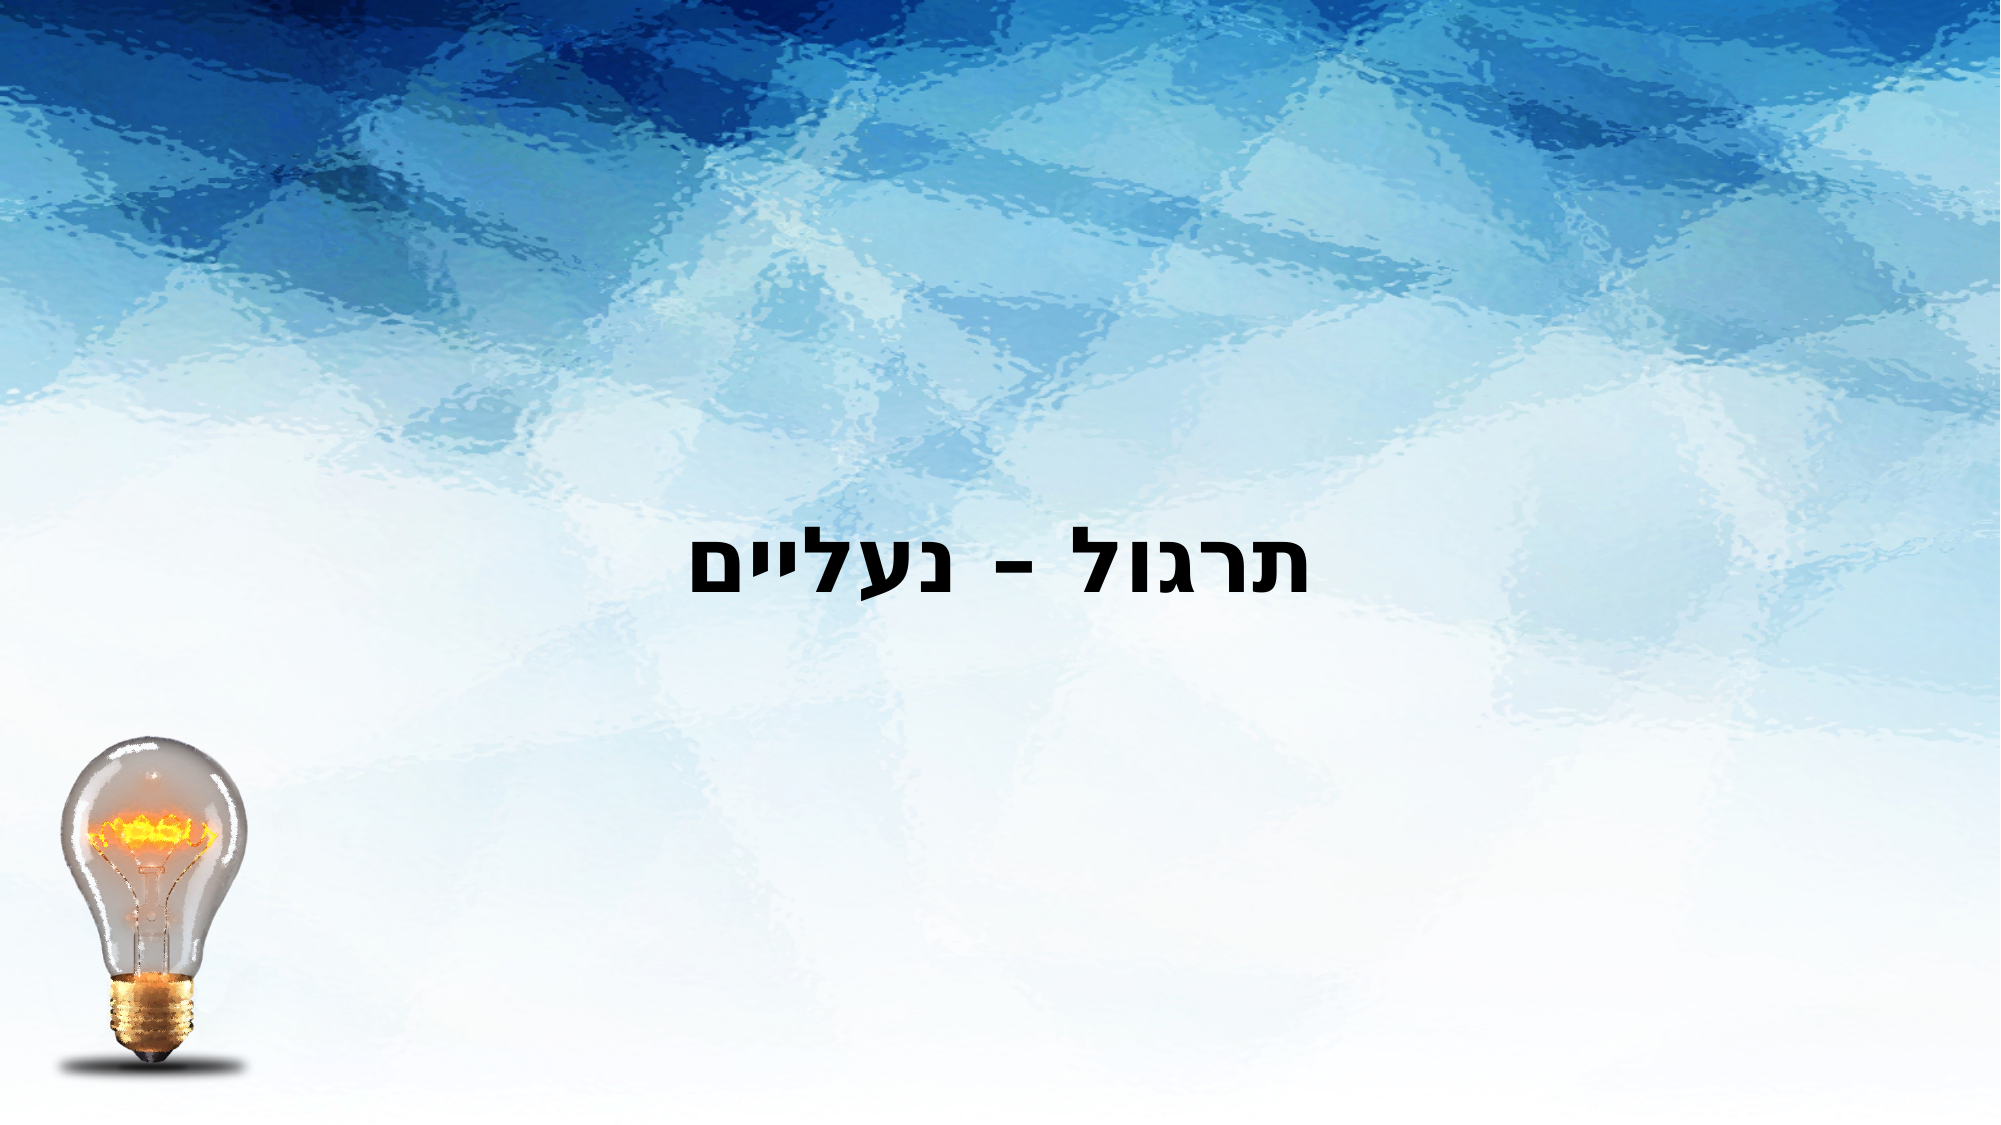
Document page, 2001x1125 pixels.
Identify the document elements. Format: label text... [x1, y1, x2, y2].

title תרגול – נעליים [137, 453, 1863, 672]
picture [0, 0, 2000, 1125]
